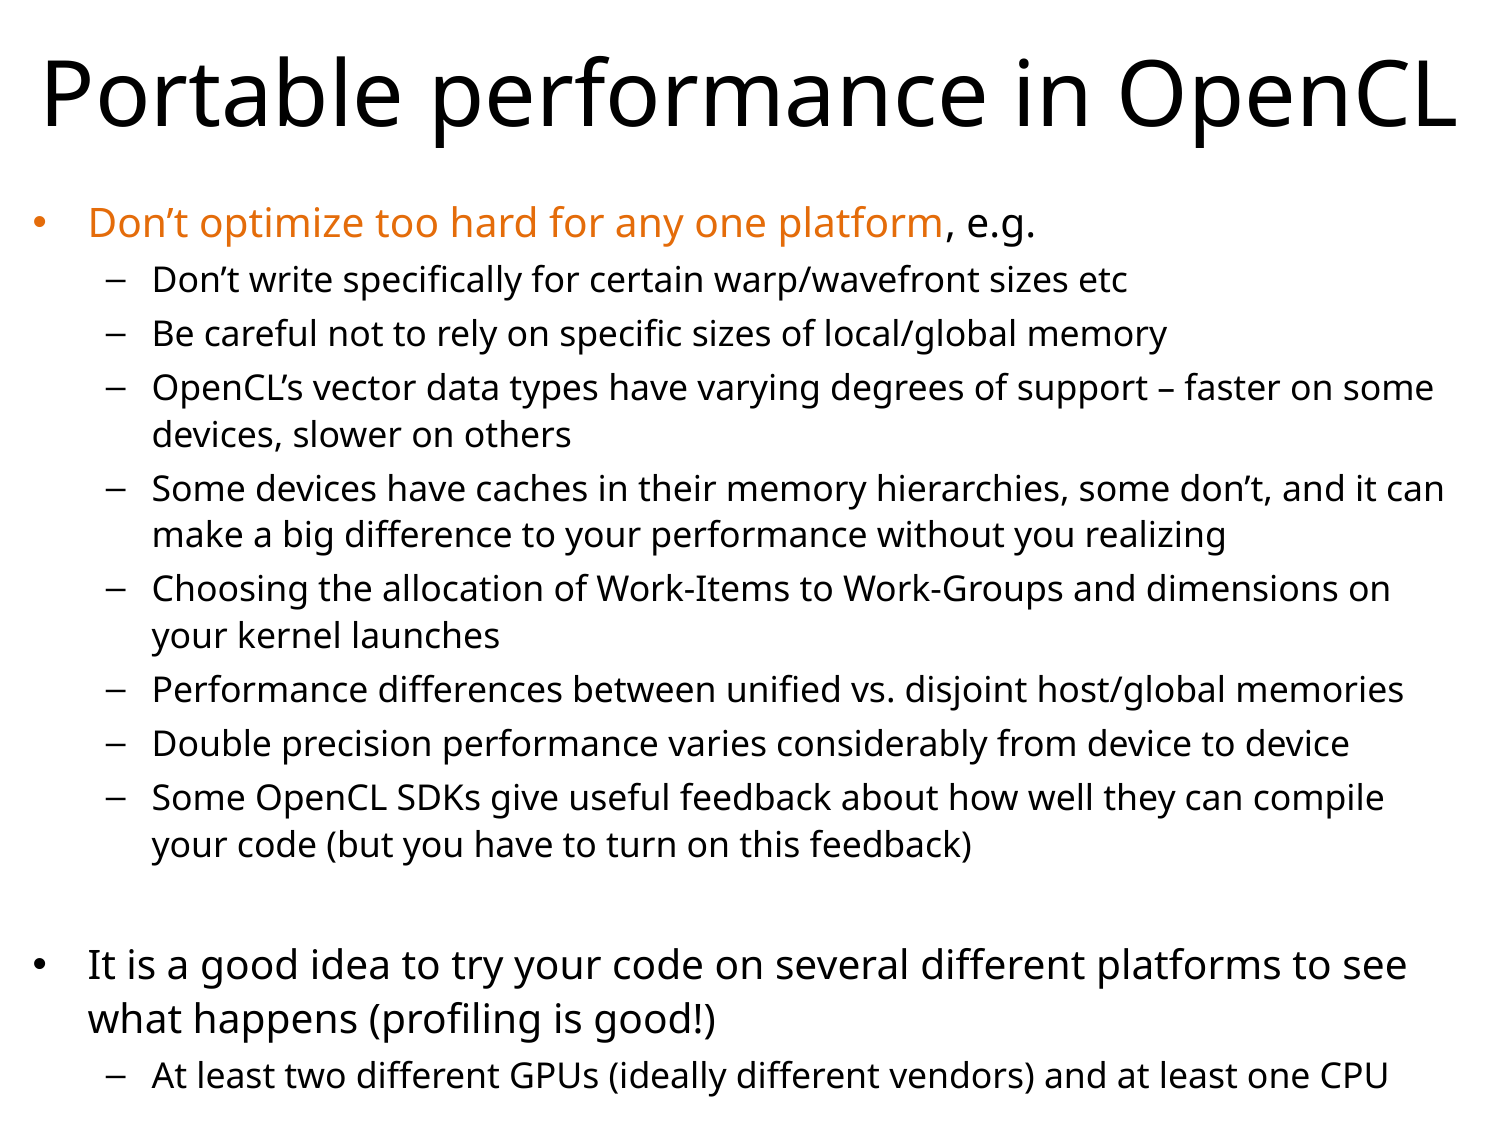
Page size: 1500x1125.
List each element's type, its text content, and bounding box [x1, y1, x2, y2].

list Don’t optimize too hard for any one platform, e.g. Don’t write specifically for certain warp/wavefront sizes etc Be careful not to rely on specific sizes of local/global memory OpenCL’s vector data types have varying degrees of support – faster on some devices, slower on others Some devices have caches in their memory hierarchies, some don’t, and it can make a big difference to your performance without you realizing Choosing the allocation of Work-Items to Work-Groups and dimensions on your kernel launches Performance differences between unified vs. disjoint host/global memories Double precision performance varies considerably from device to device Some OpenCL SDKs give useful feedback about how well they can compile your code (but you have to turn on this feedback) It is a good idea to try your code on several different platforms to see what happens (profiling is good!) At least two different GPUs (ideally different vendors) and at least one CPU [17, 184, 1471, 1125]
title Portable performance in OpenCL [17, 0, 1483, 183]
